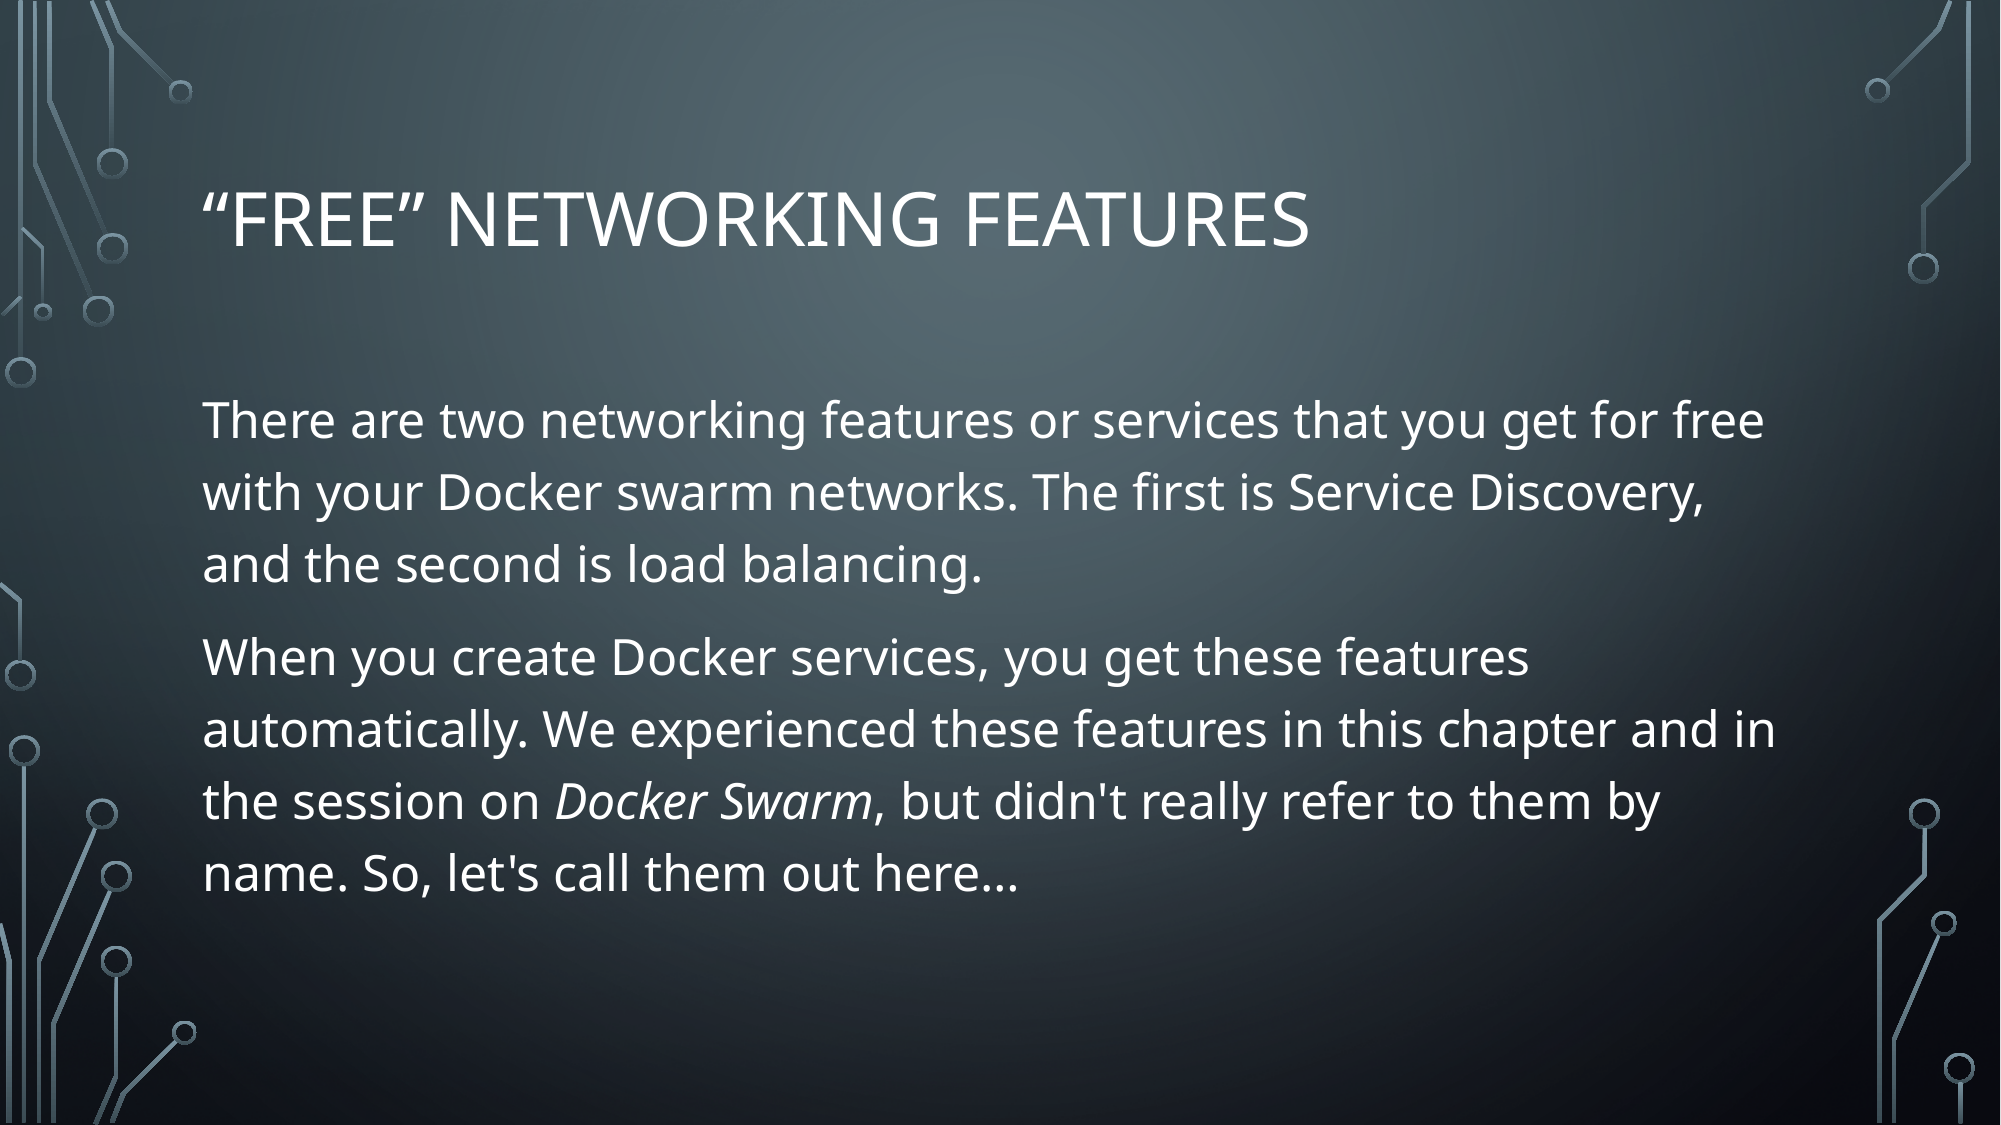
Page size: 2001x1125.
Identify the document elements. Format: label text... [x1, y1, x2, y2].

title “Free” networking features [187, 101, 1813, 344]
list There are two networking features or services that you get for free with your Docker swarm networks. The first is Service Discovery, and the second is load balancing. When you create Docker services, you get these features automatically. We experienced these features in this chapter and in the session on Docker Swarm, but didn't really refer to them by name. So, let's call them out here… [187, 369, 1813, 950]
